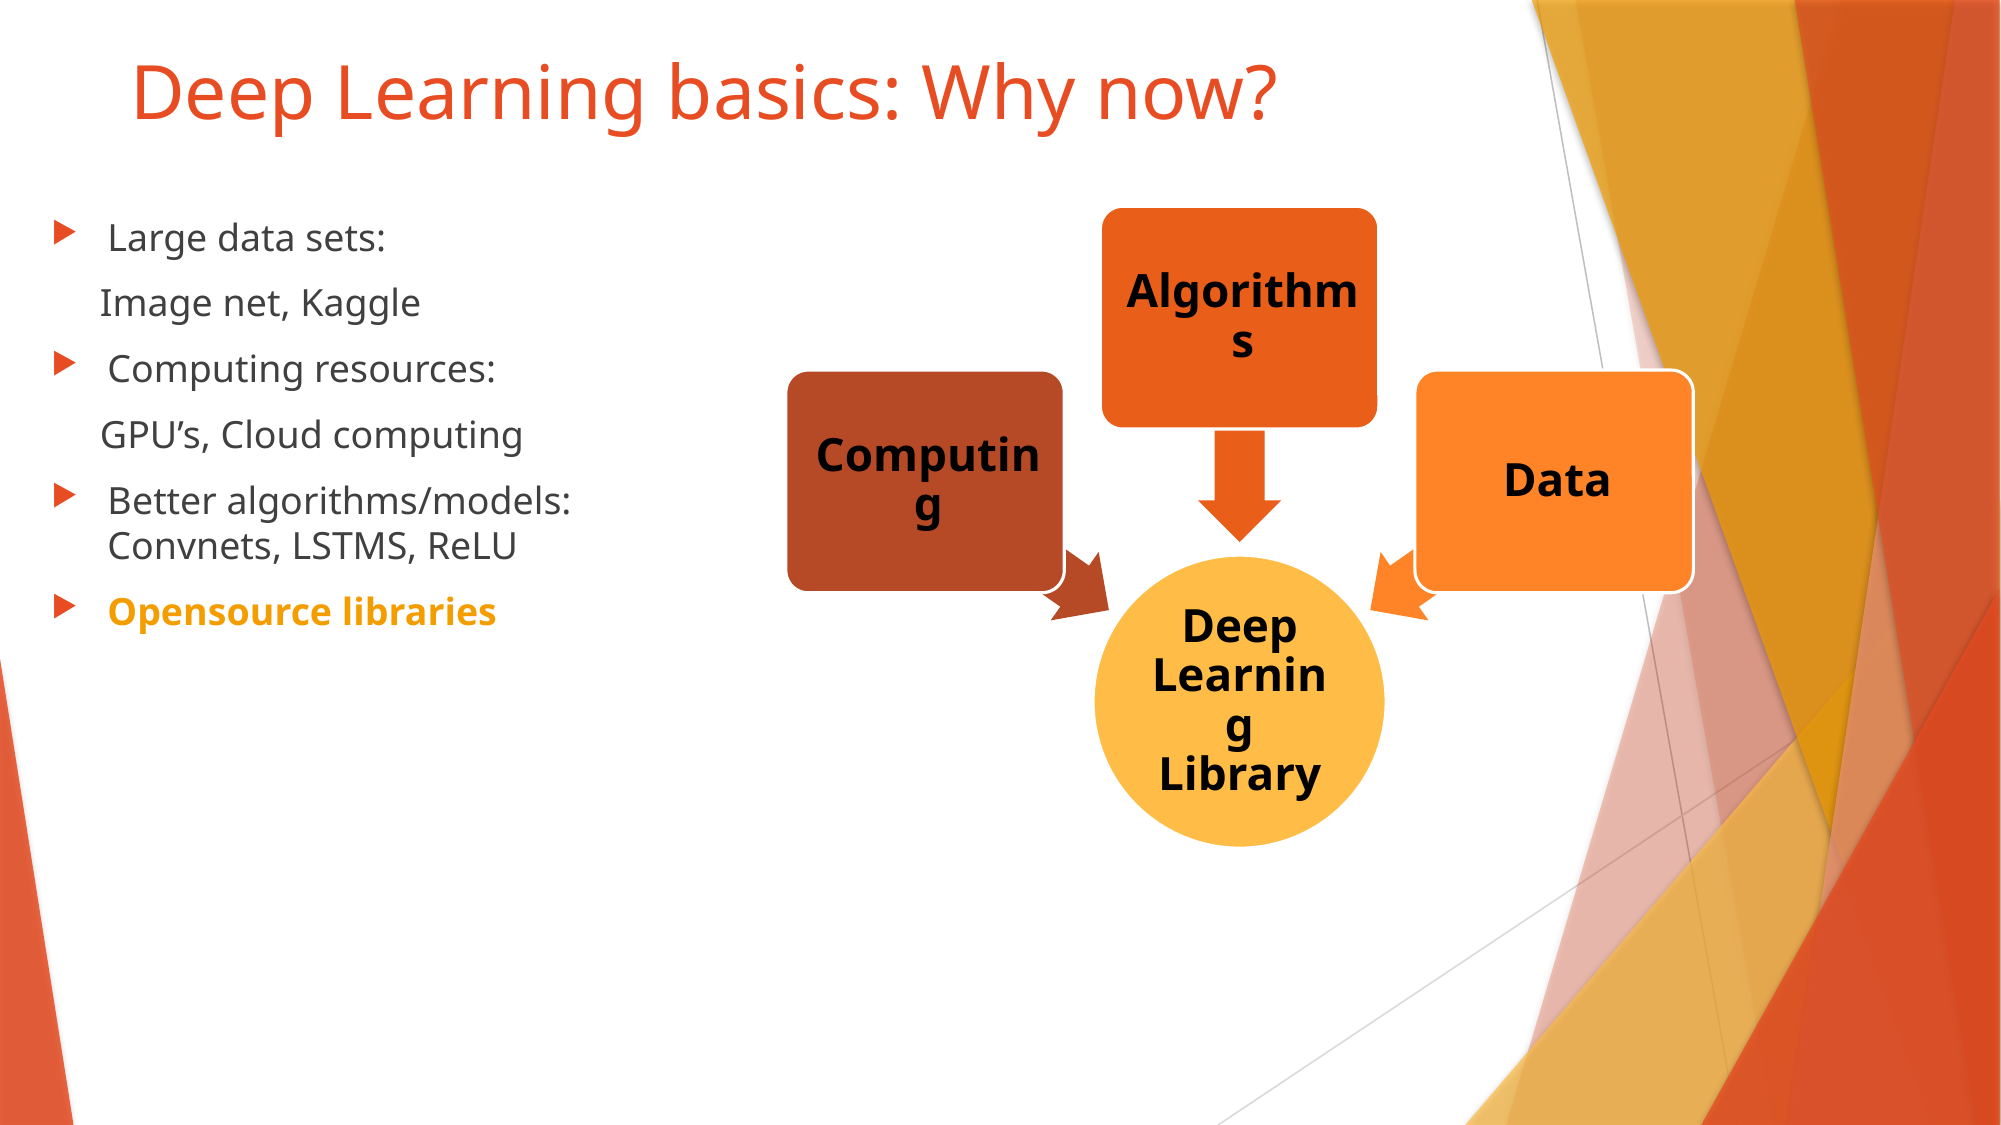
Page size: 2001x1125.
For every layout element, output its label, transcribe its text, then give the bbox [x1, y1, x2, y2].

list Large data sets: Image net, Kaggle Computing resources: GPU’s, Cloud computing Better algorithms/models: Convnets, LSTMS, ReLU Opensource libraries [36, 206, 683, 822]
title Deep Learning basics: Why now? [115, 37, 1526, 163]
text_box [684, 205, 1795, 849]
